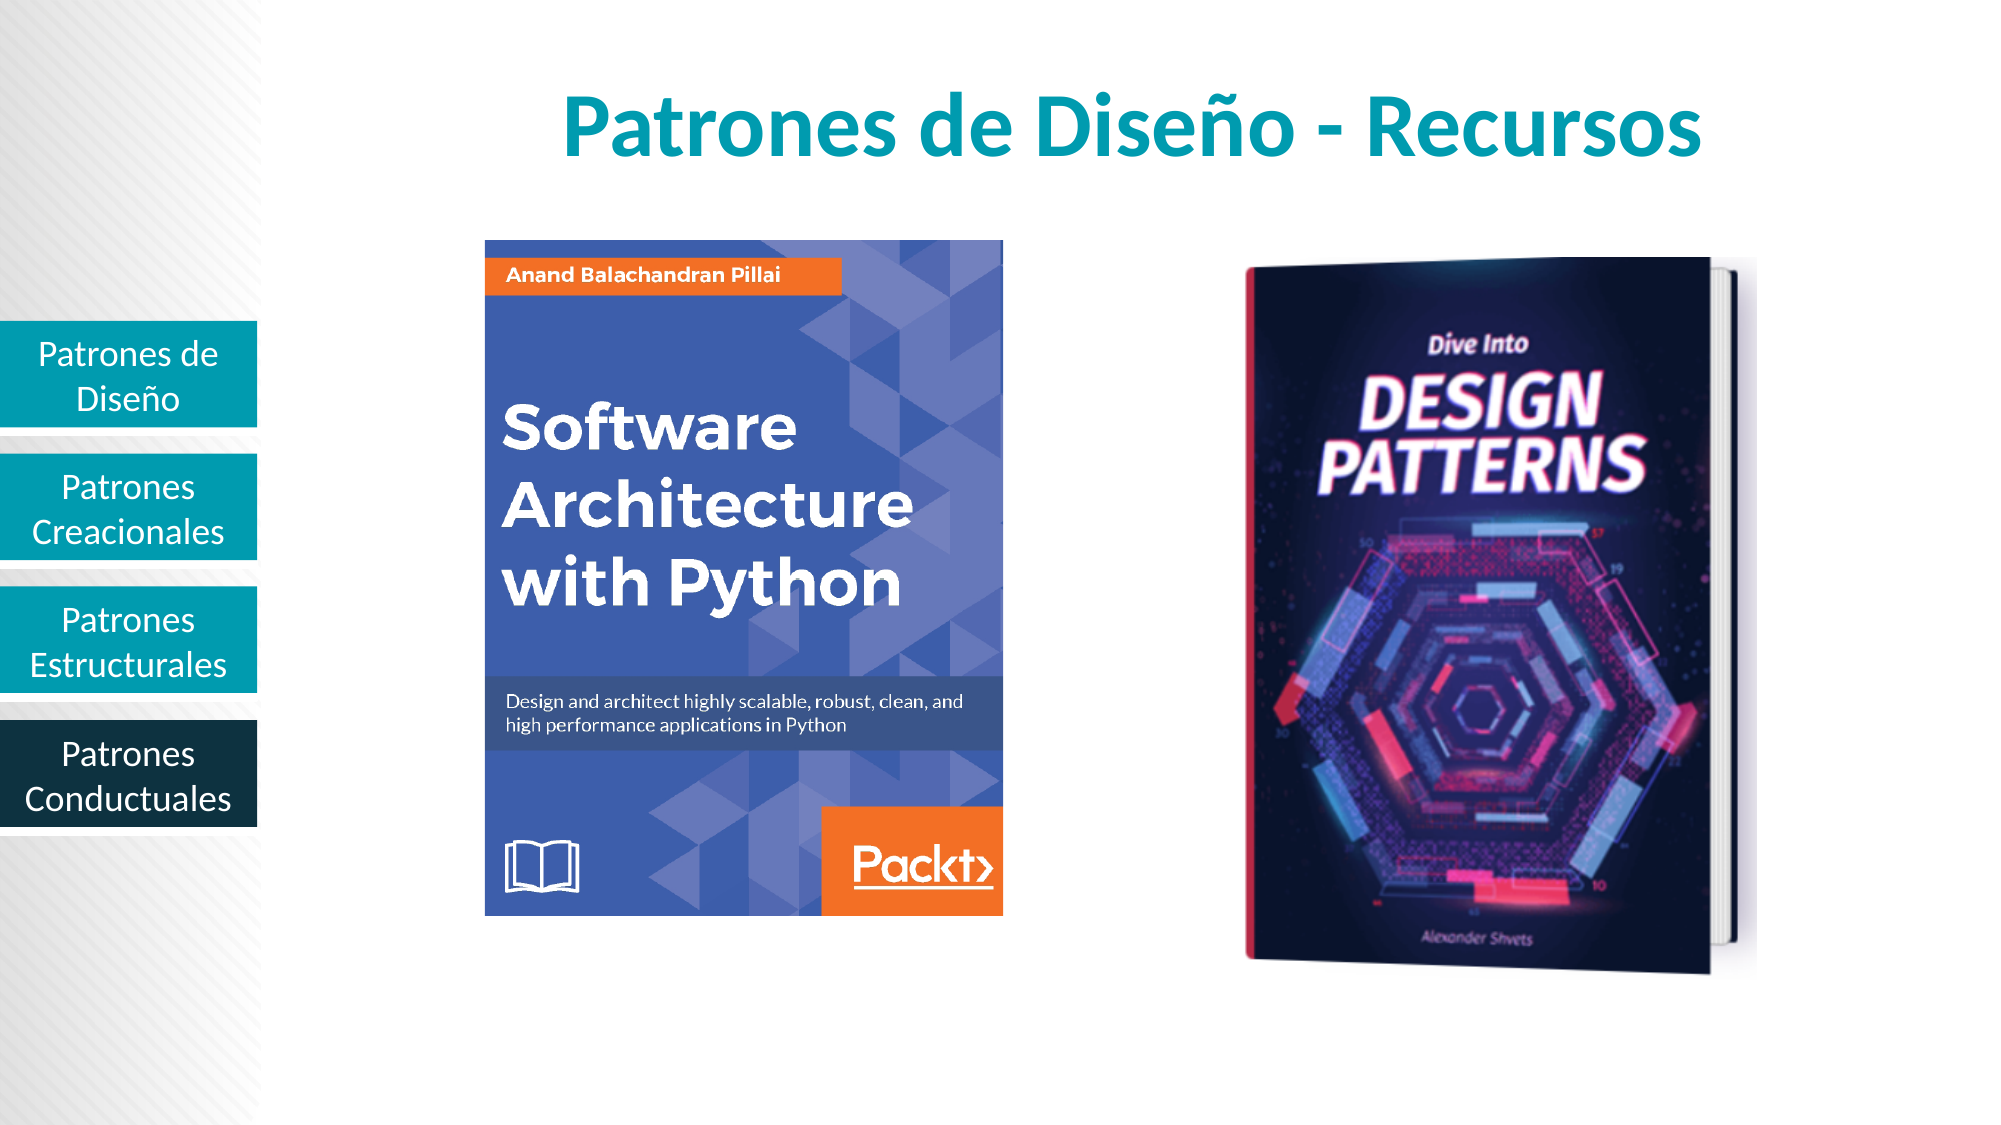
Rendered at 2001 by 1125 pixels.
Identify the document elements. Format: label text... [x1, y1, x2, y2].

picture [484, 240, 1004, 916]
title Patrones de Diseño - Recursos [340, 36, 1927, 204]
picture [1216, 257, 1757, 980]
